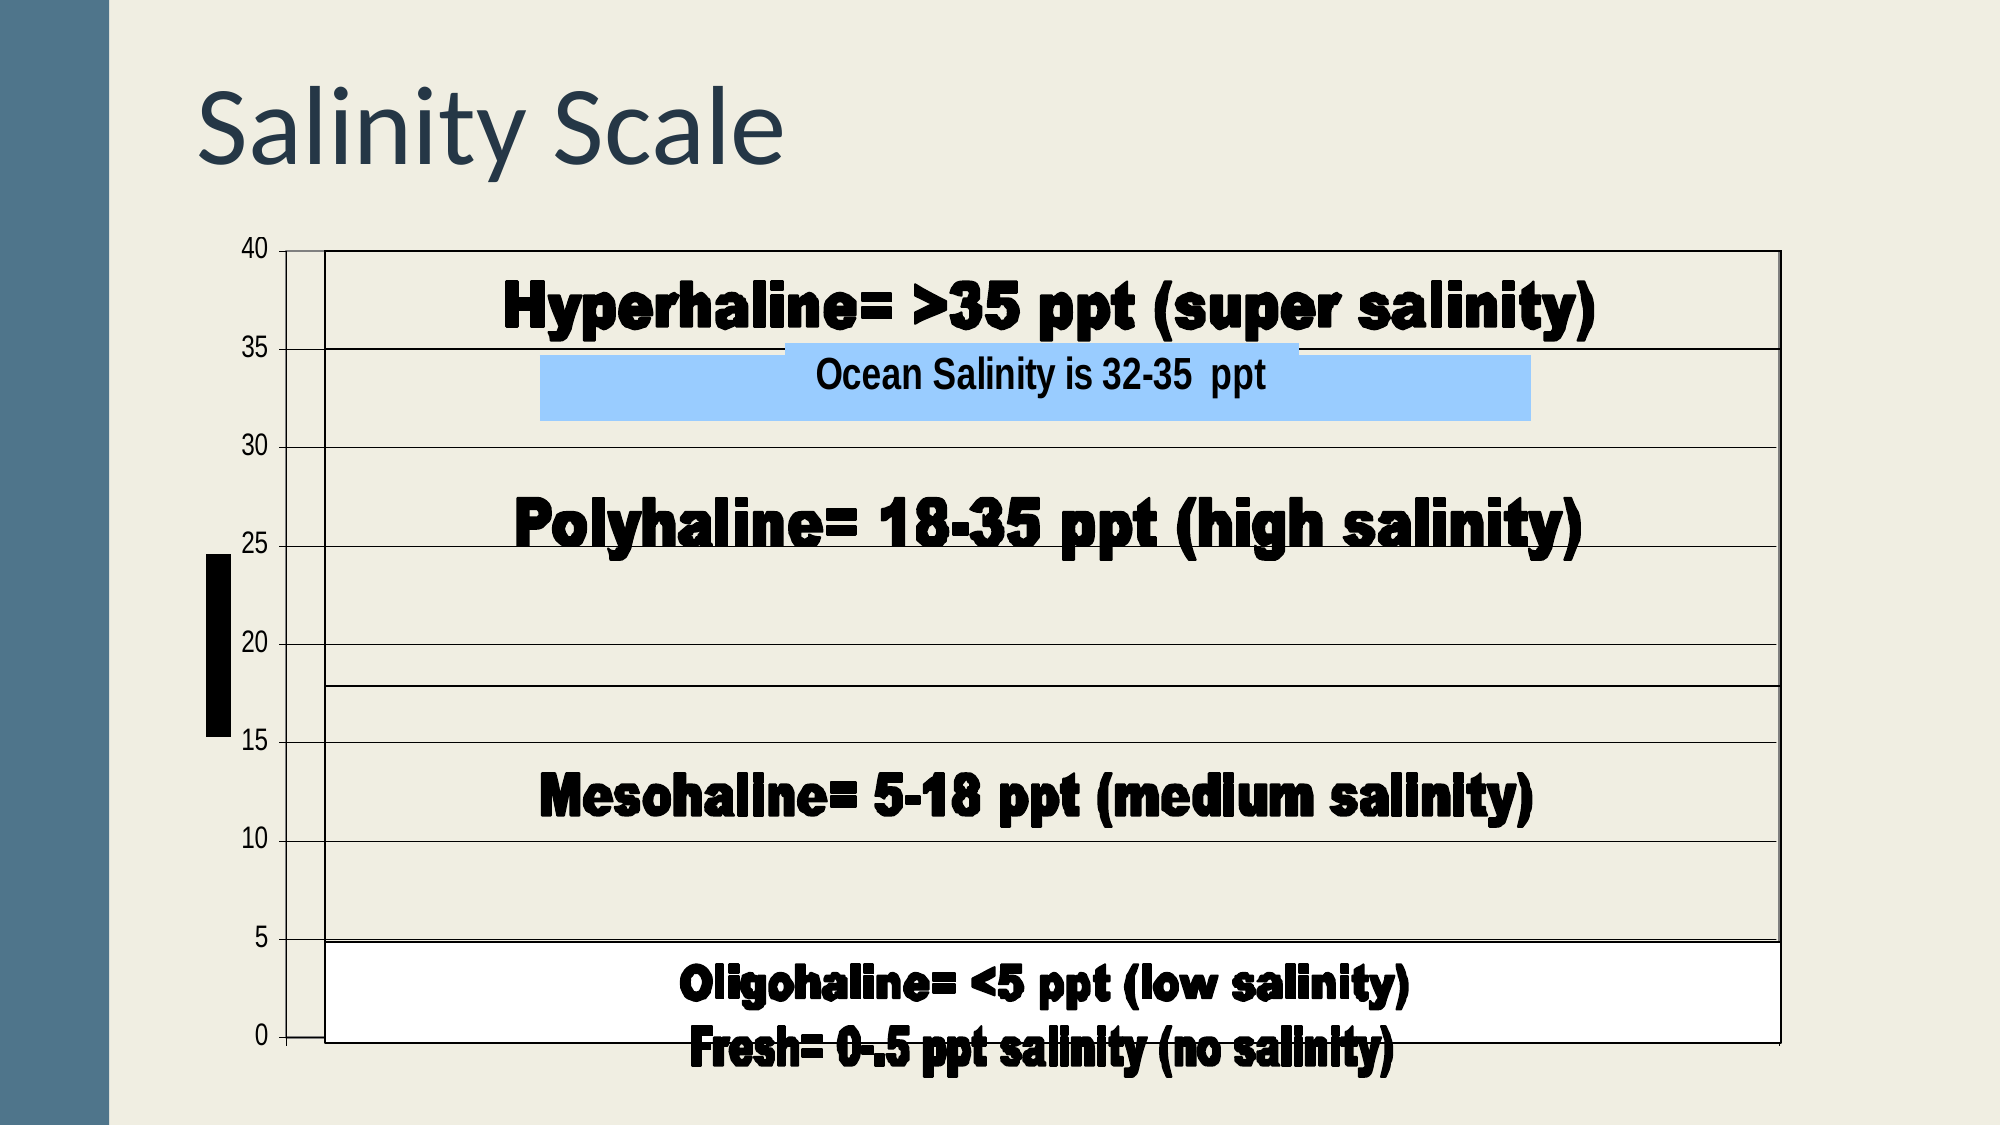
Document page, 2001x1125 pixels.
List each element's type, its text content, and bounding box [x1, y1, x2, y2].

picture [181, 237, 1825, 1125]
title Salinity Scale [181, 19, 1907, 238]
text_box [0, 0, 110, 1125]
